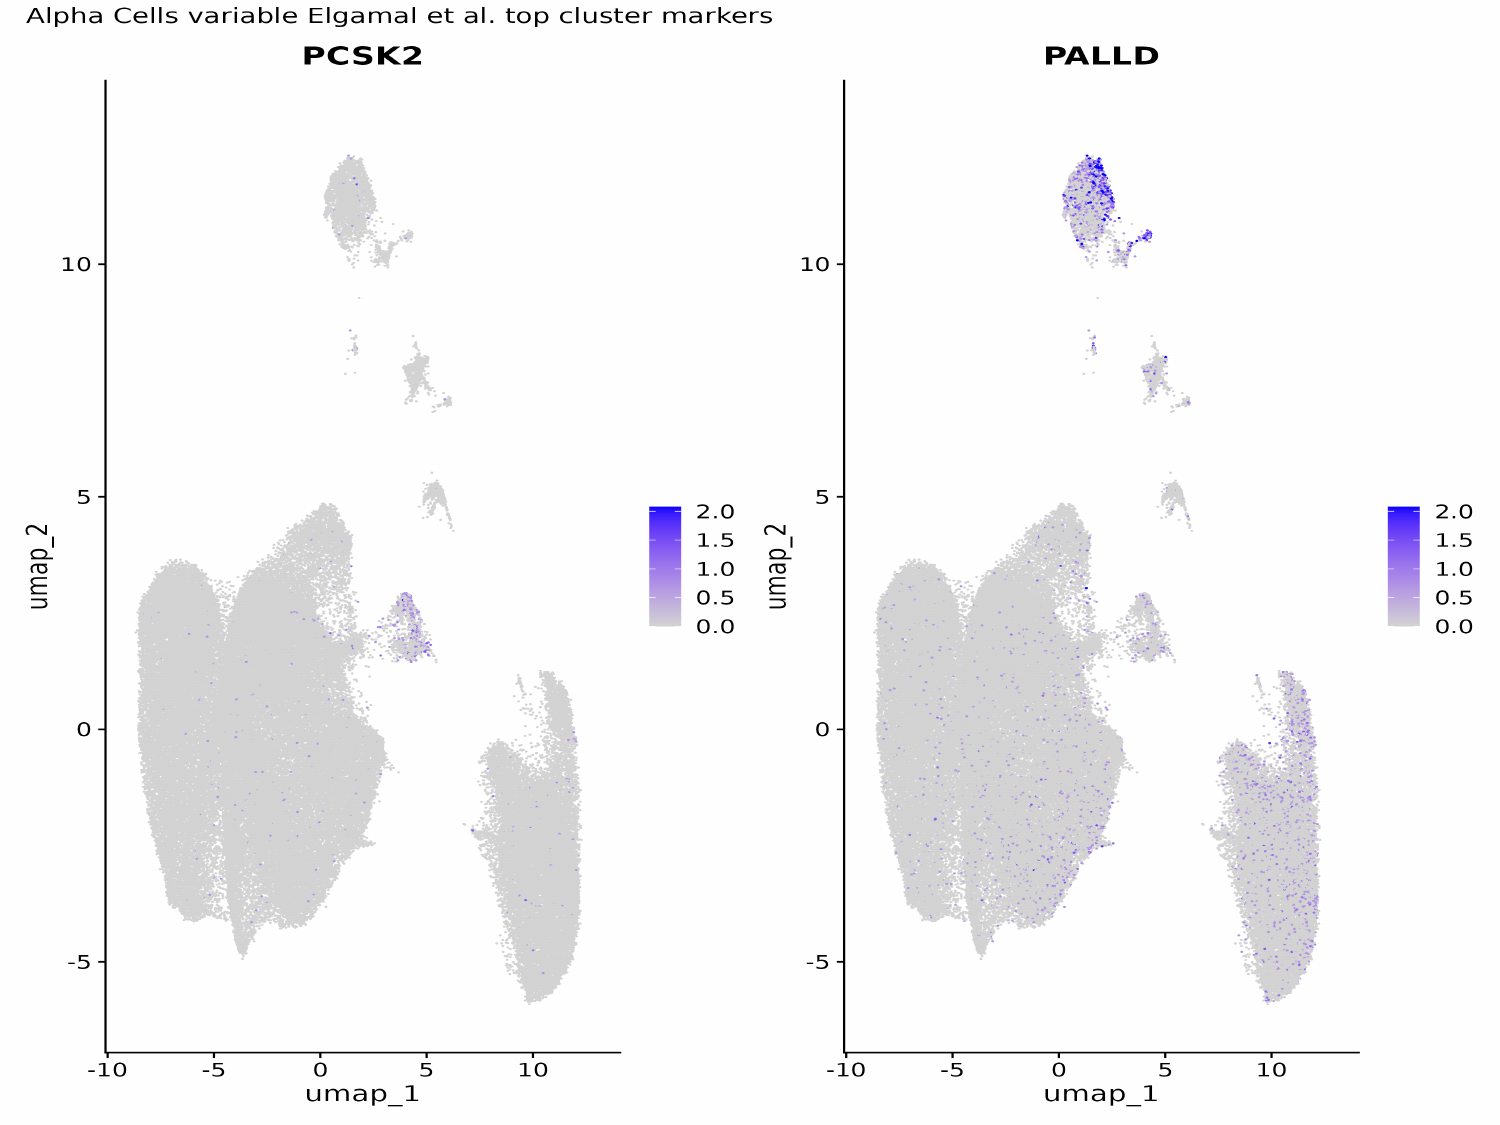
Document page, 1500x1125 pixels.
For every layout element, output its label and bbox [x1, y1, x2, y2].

list [0, 0, 1500, 1125]
